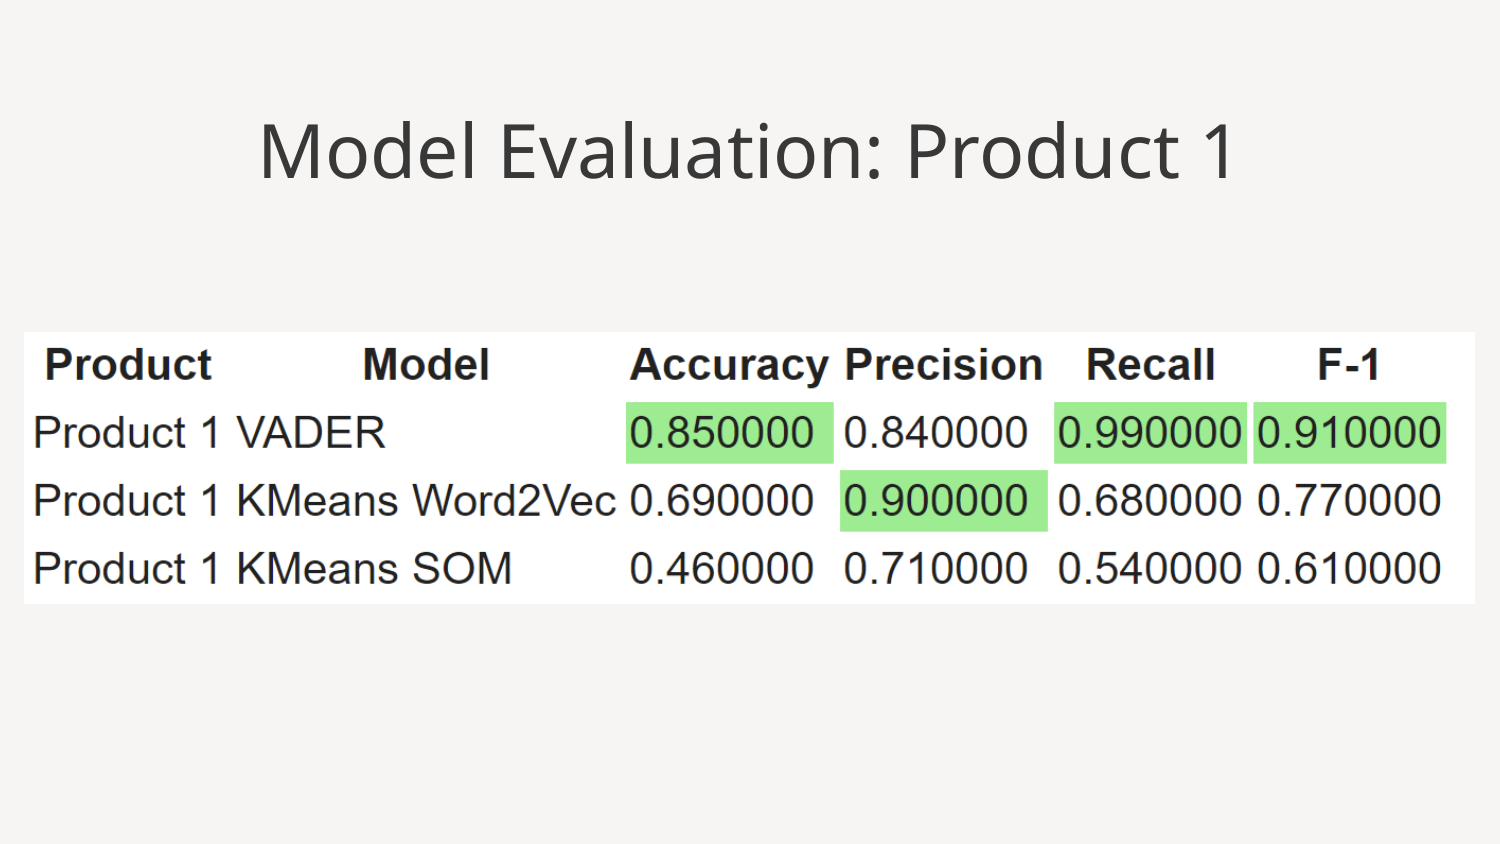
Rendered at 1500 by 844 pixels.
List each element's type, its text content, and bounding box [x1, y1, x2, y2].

title Model Evaluation: Product 1 [118, 88, 1382, 174]
picture [24, 332, 1476, 605]
